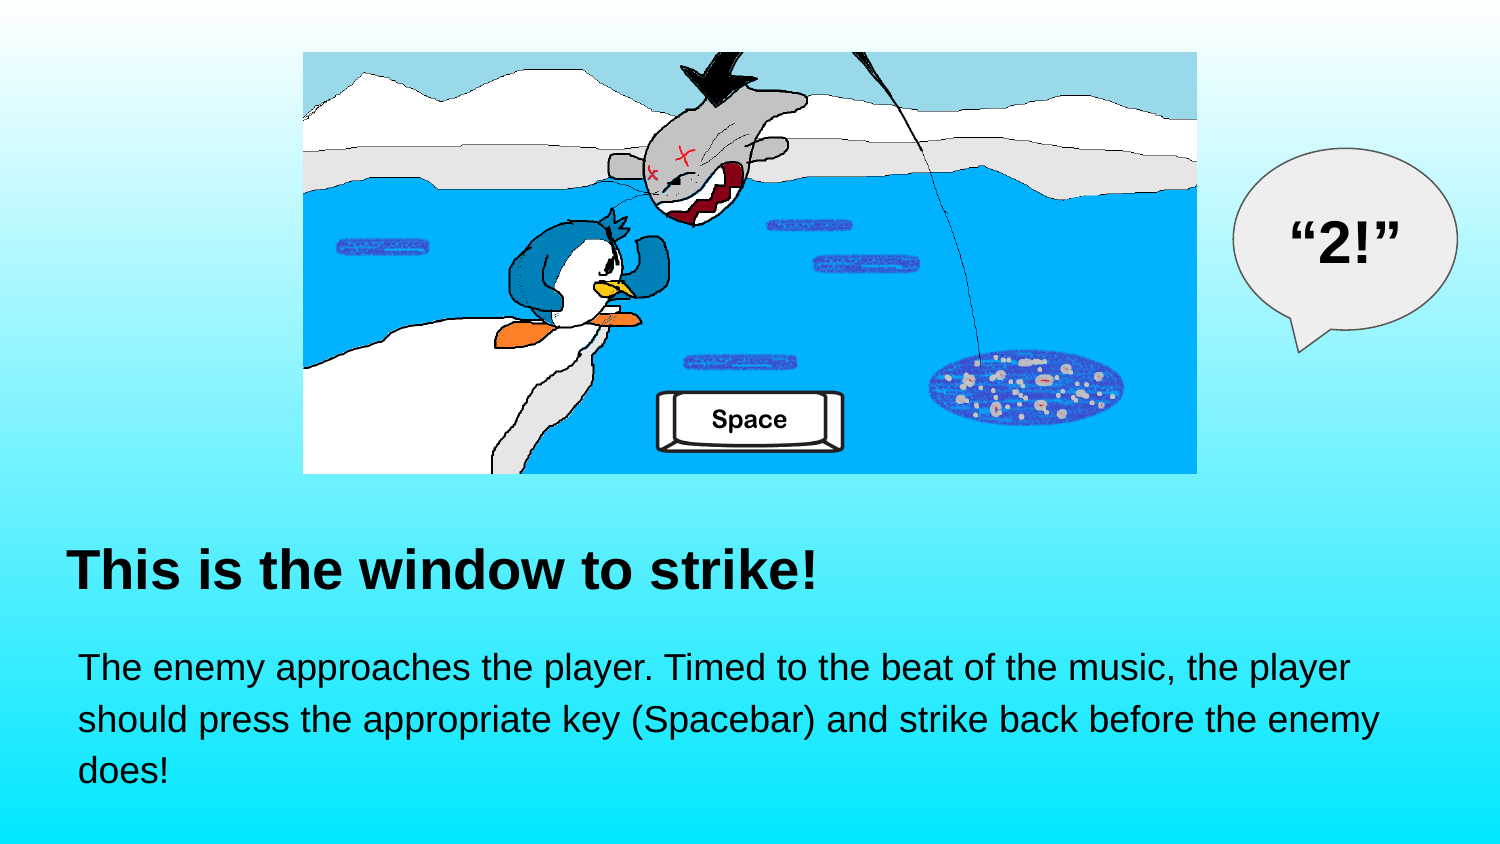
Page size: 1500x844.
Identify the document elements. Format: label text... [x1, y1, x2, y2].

picture [813, 255, 919, 273]
picture [684, 355, 797, 370]
picture [337, 239, 429, 255]
picture [303, 229, 639, 474]
title This is the window to strike! [51, 517, 1449, 612]
picture [657, 392, 843, 452]
list The enemy approaches the player. Timed to the beat of the music, the player should press the appropriate key (Spacebar) and strike back before the enemy does! [62, 621, 1437, 834]
picture [303, 52, 1197, 226]
text_box “2!” [1233, 148, 1458, 353]
picture [767, 220, 852, 231]
picture [929, 350, 1124, 425]
